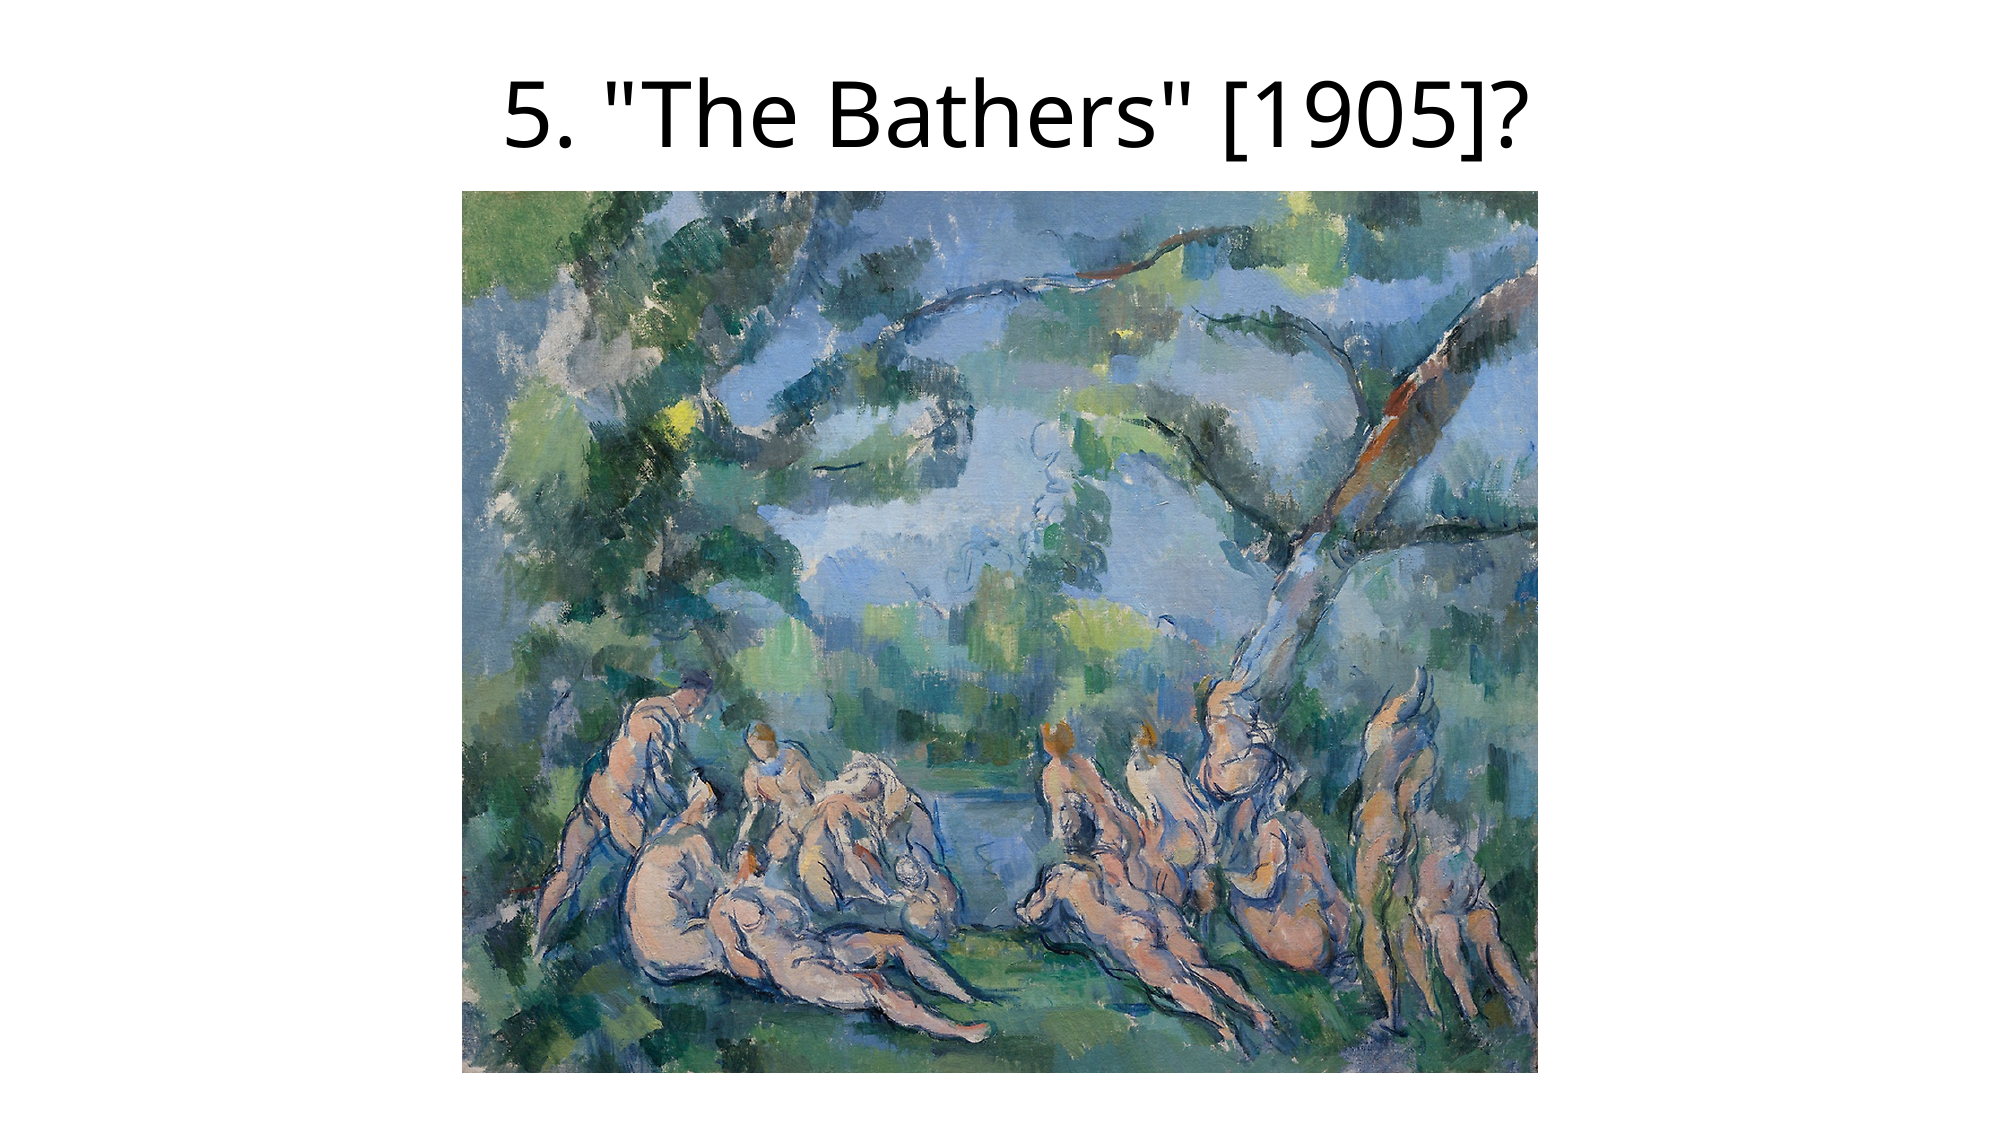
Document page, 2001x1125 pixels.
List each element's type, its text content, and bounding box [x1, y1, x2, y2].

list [462, 191, 1538, 1073]
title 5. "The Bathers" [1905]? [170, 44, 1863, 193]
